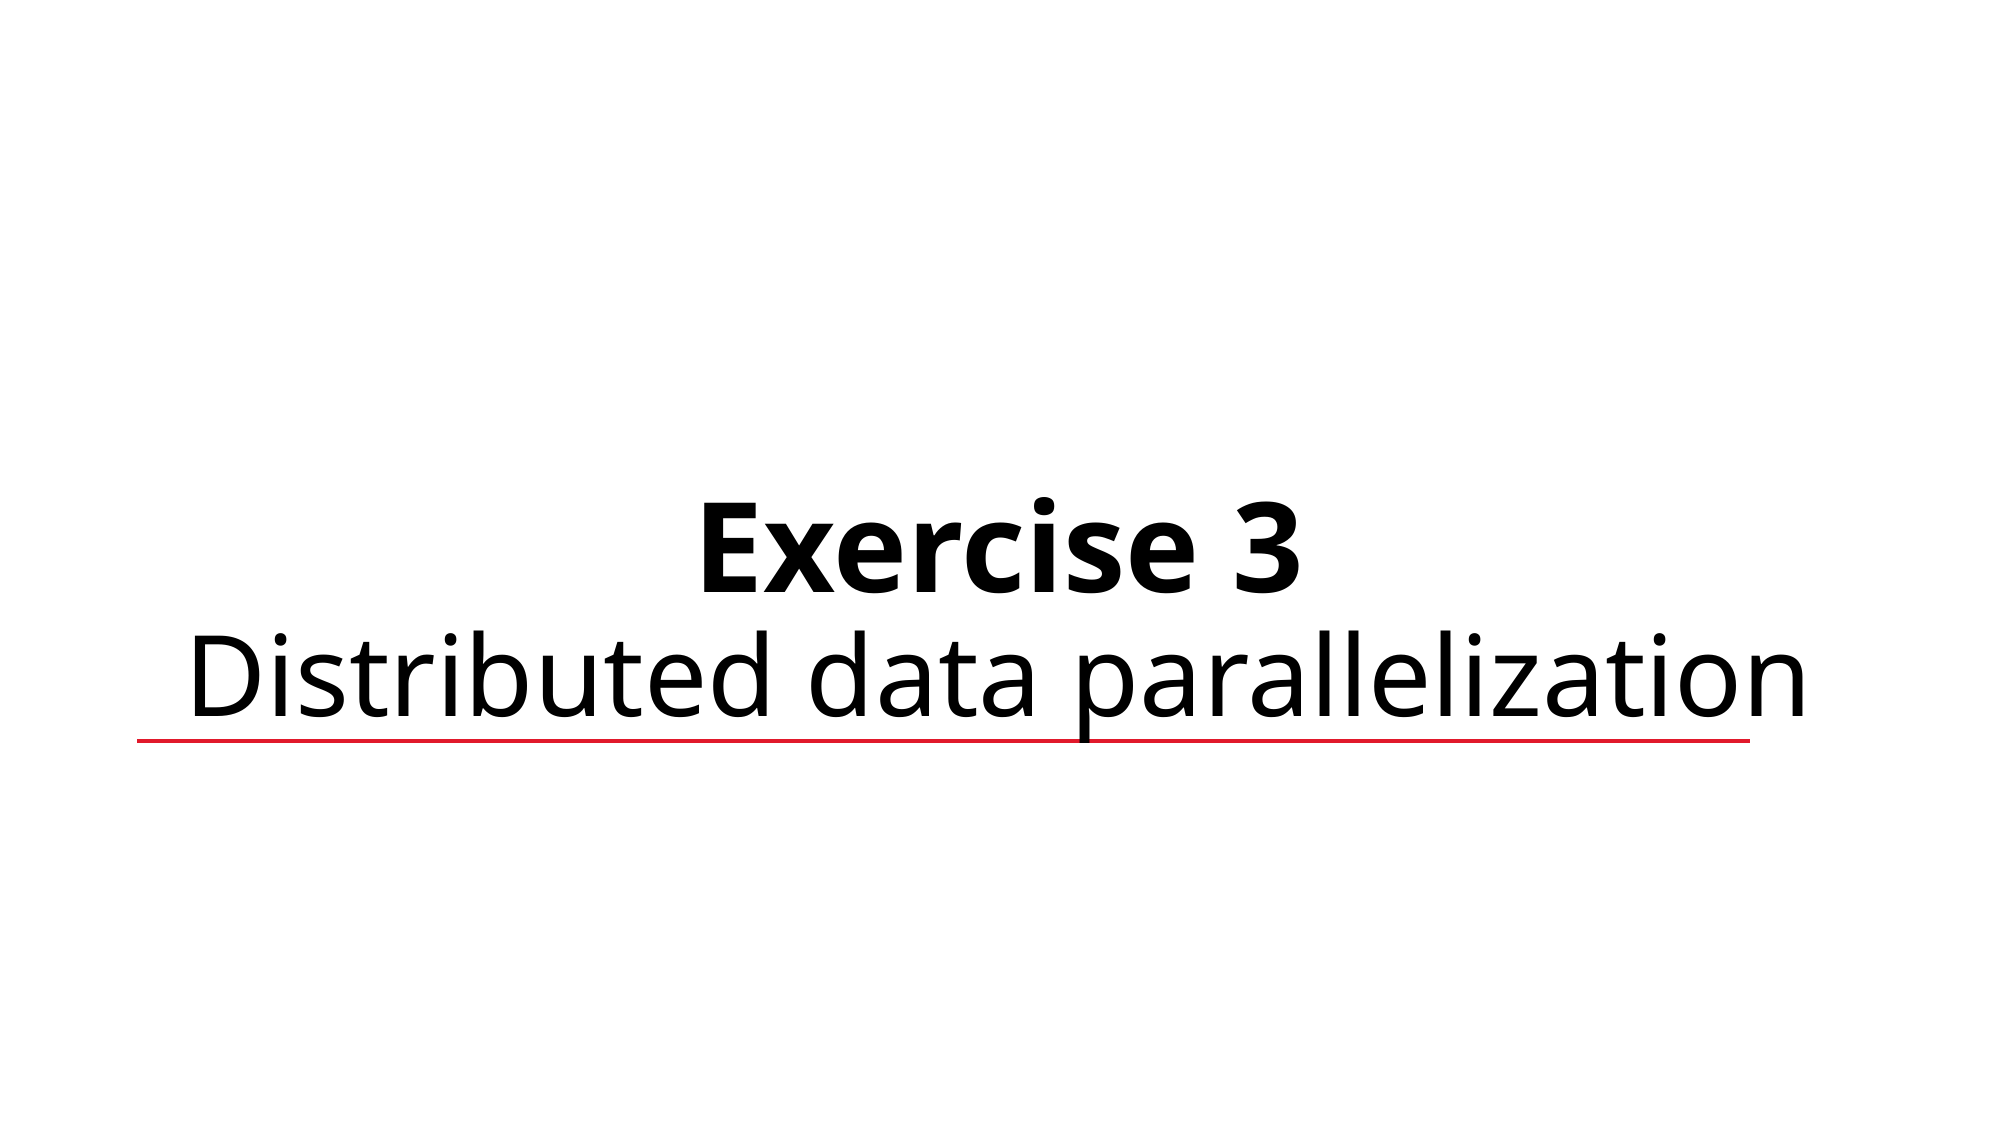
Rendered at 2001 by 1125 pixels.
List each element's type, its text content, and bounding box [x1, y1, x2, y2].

title Exercise 3 Distributed data parallelization [136, 280, 1862, 749]
